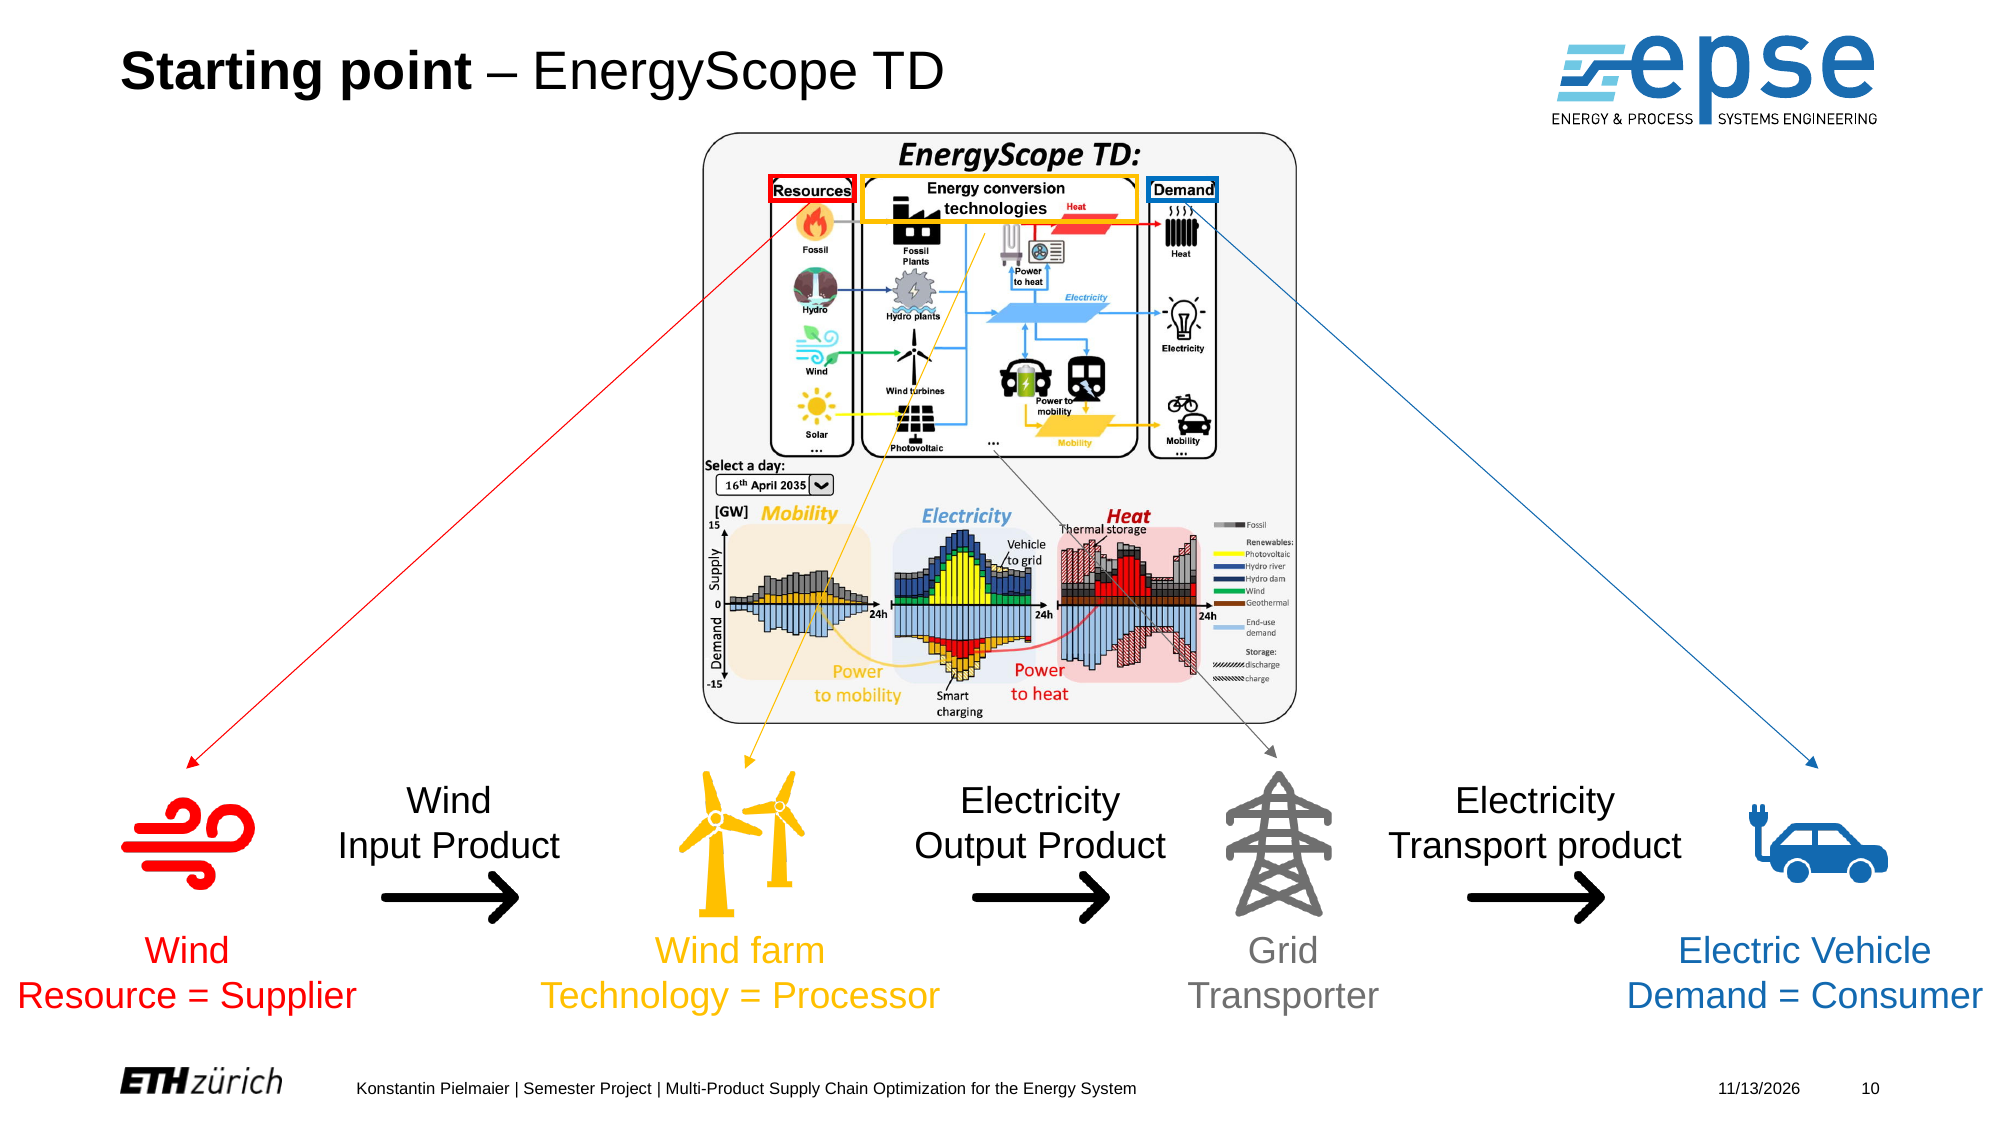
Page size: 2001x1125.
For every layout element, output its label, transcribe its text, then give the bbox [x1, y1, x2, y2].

slide_number 10 [1827, 1069, 1880, 1106]
picture [120, 1067, 282, 1094]
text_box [0, 768, 2000, 1025]
picture [702, 132, 1298, 724]
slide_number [1718, 1069, 1819, 1106]
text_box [993, 450, 1278, 759]
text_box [1182, 200, 1819, 769]
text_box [186, 200, 813, 769]
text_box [744, 233, 985, 769]
title Starting point – EnergyScope TD [120, 42, 1880, 191]
footer Konstantin Pielmaier | Semester Project | Multi-Product Supply Chain Optimization for the Energy System [356, 1069, 1243, 1106]
